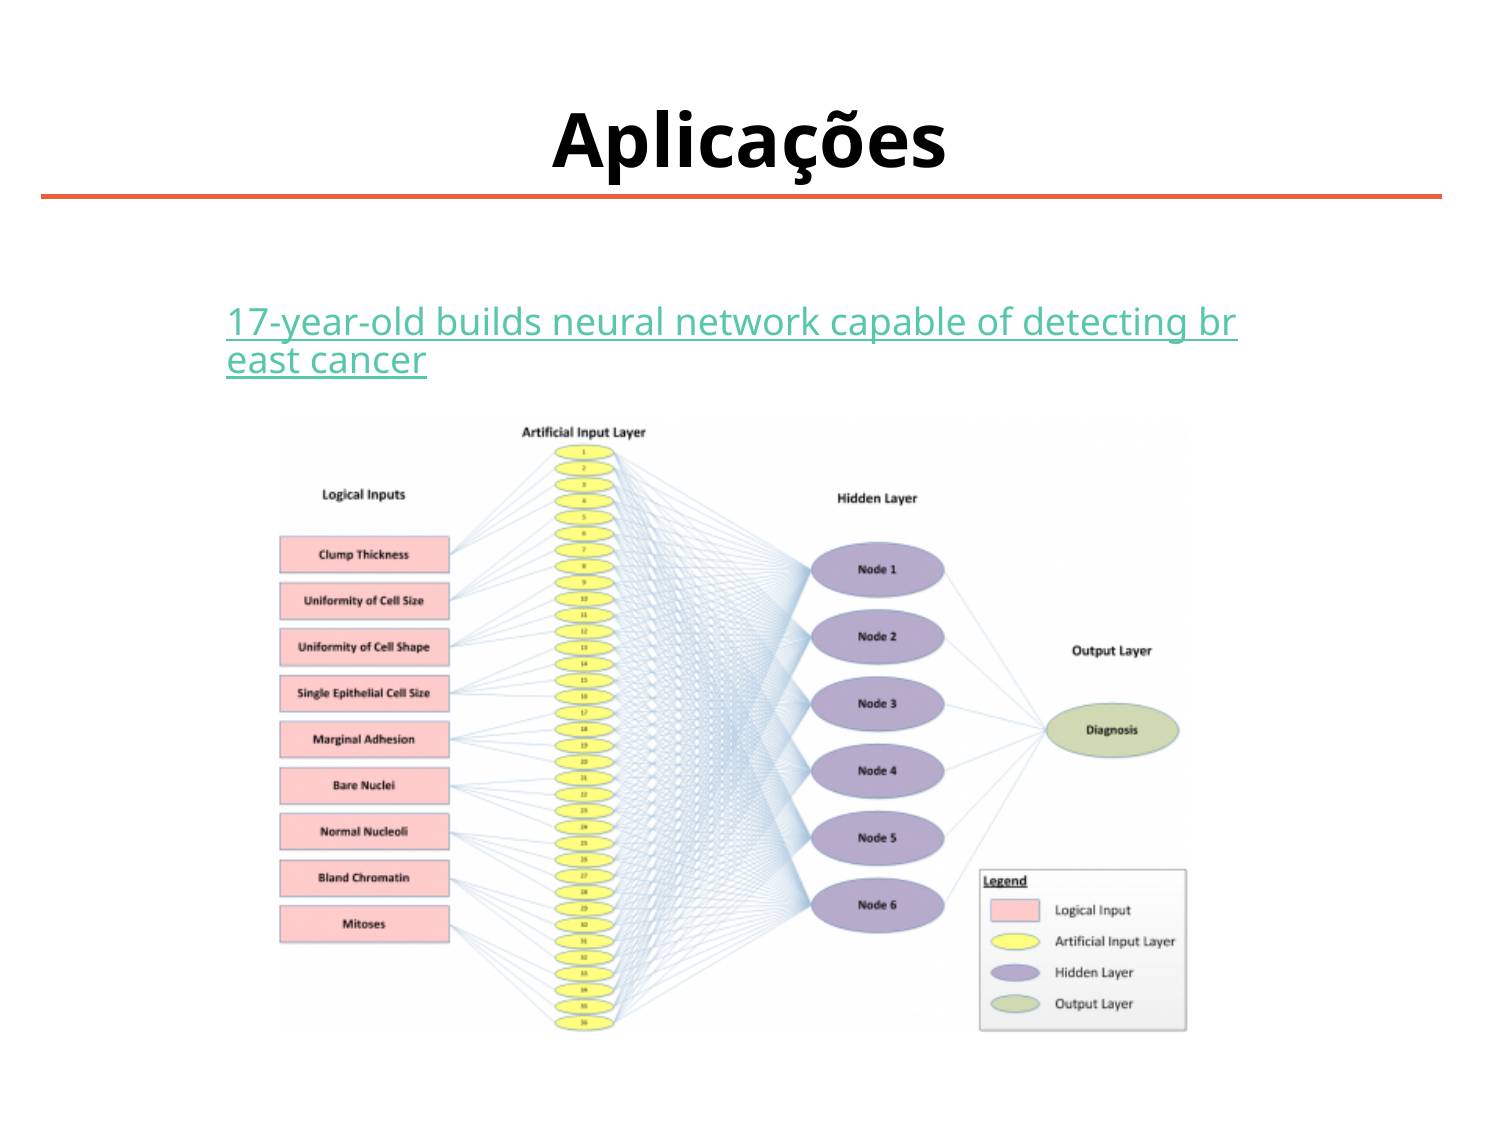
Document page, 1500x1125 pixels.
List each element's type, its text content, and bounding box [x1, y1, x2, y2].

picture [253, 420, 1222, 1054]
title Aplicações [41, 42, 1459, 198]
text_box 17-year-old builds neural network capable of detecting breast cancer [211, 290, 1264, 357]
